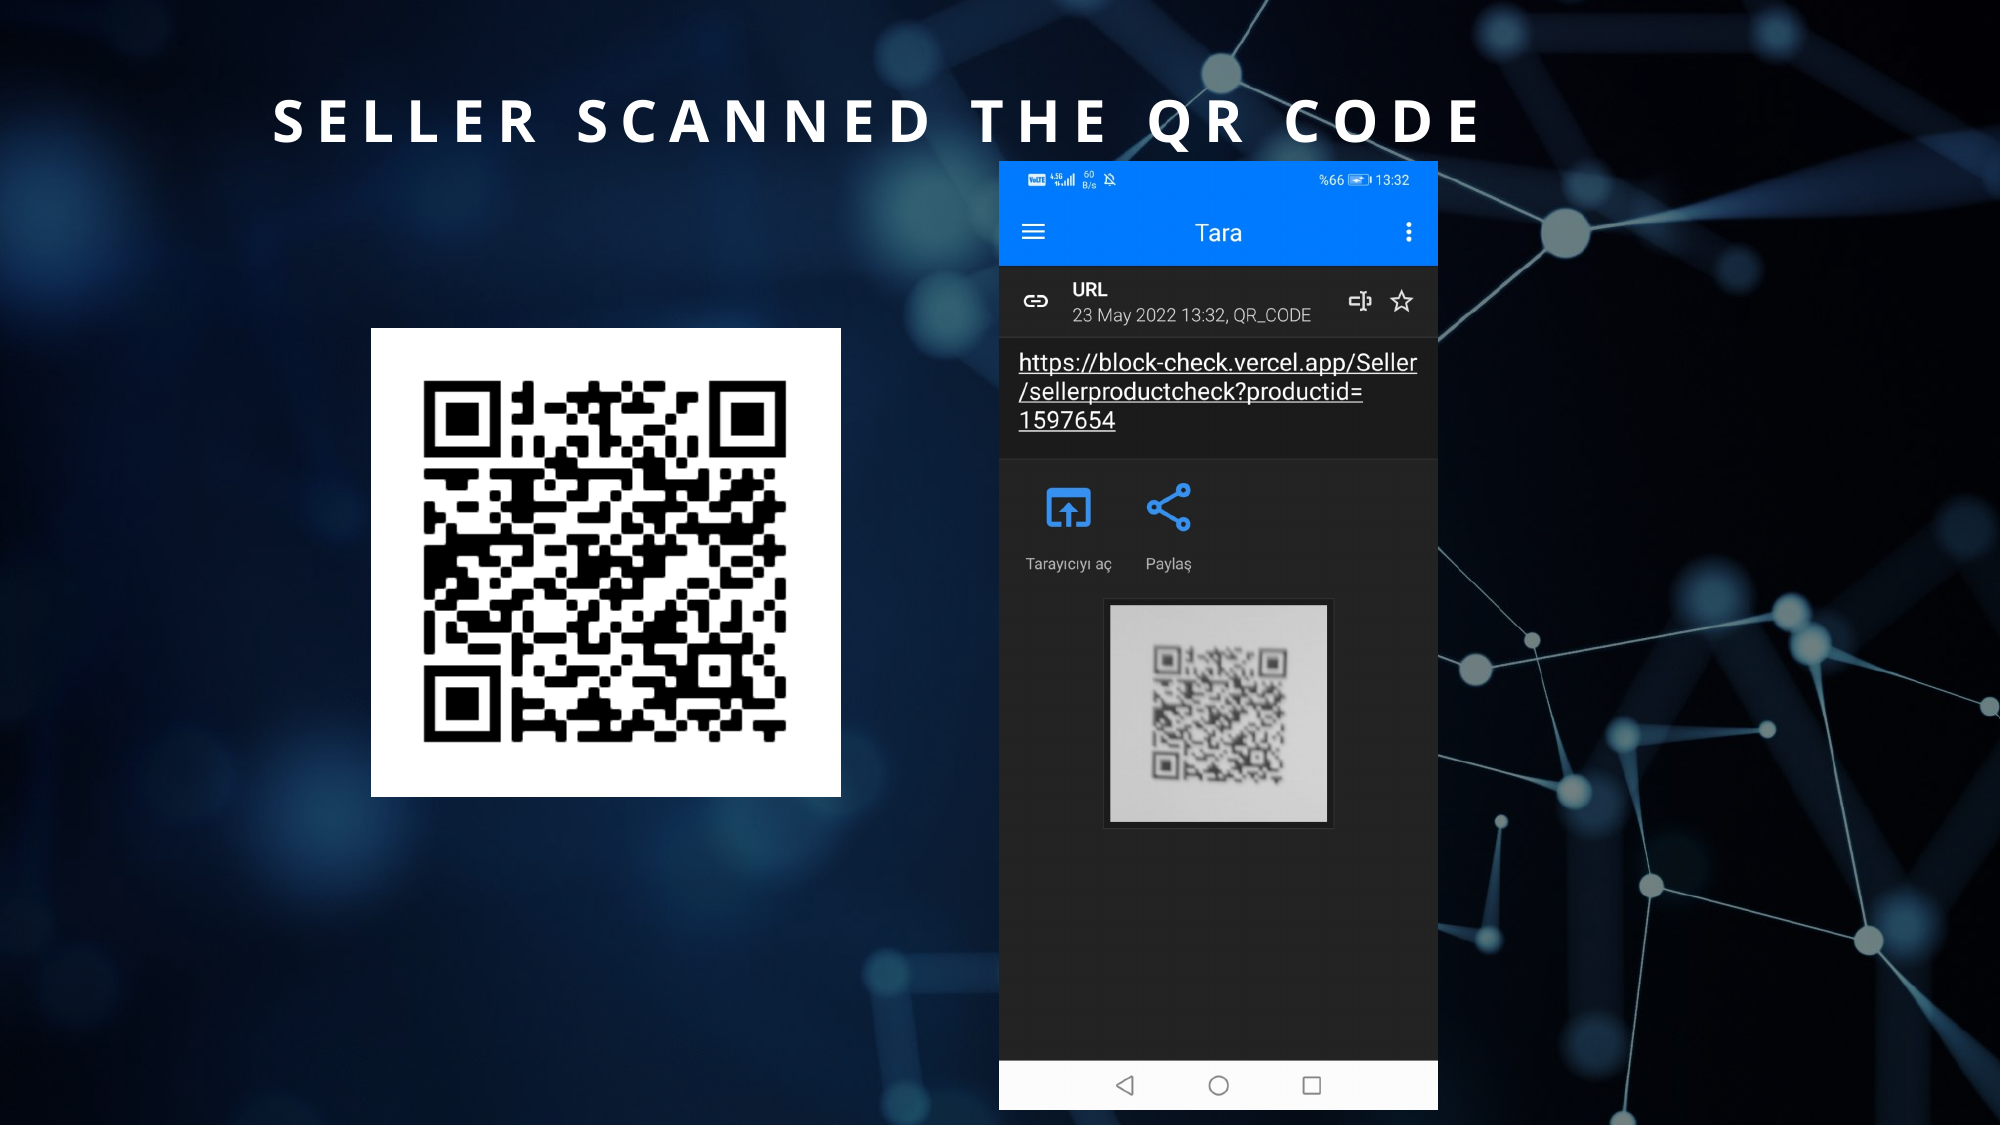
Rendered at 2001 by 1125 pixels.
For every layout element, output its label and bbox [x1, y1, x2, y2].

list [999, 161, 1438, 1110]
picture [0, 0, 2000, 1125]
